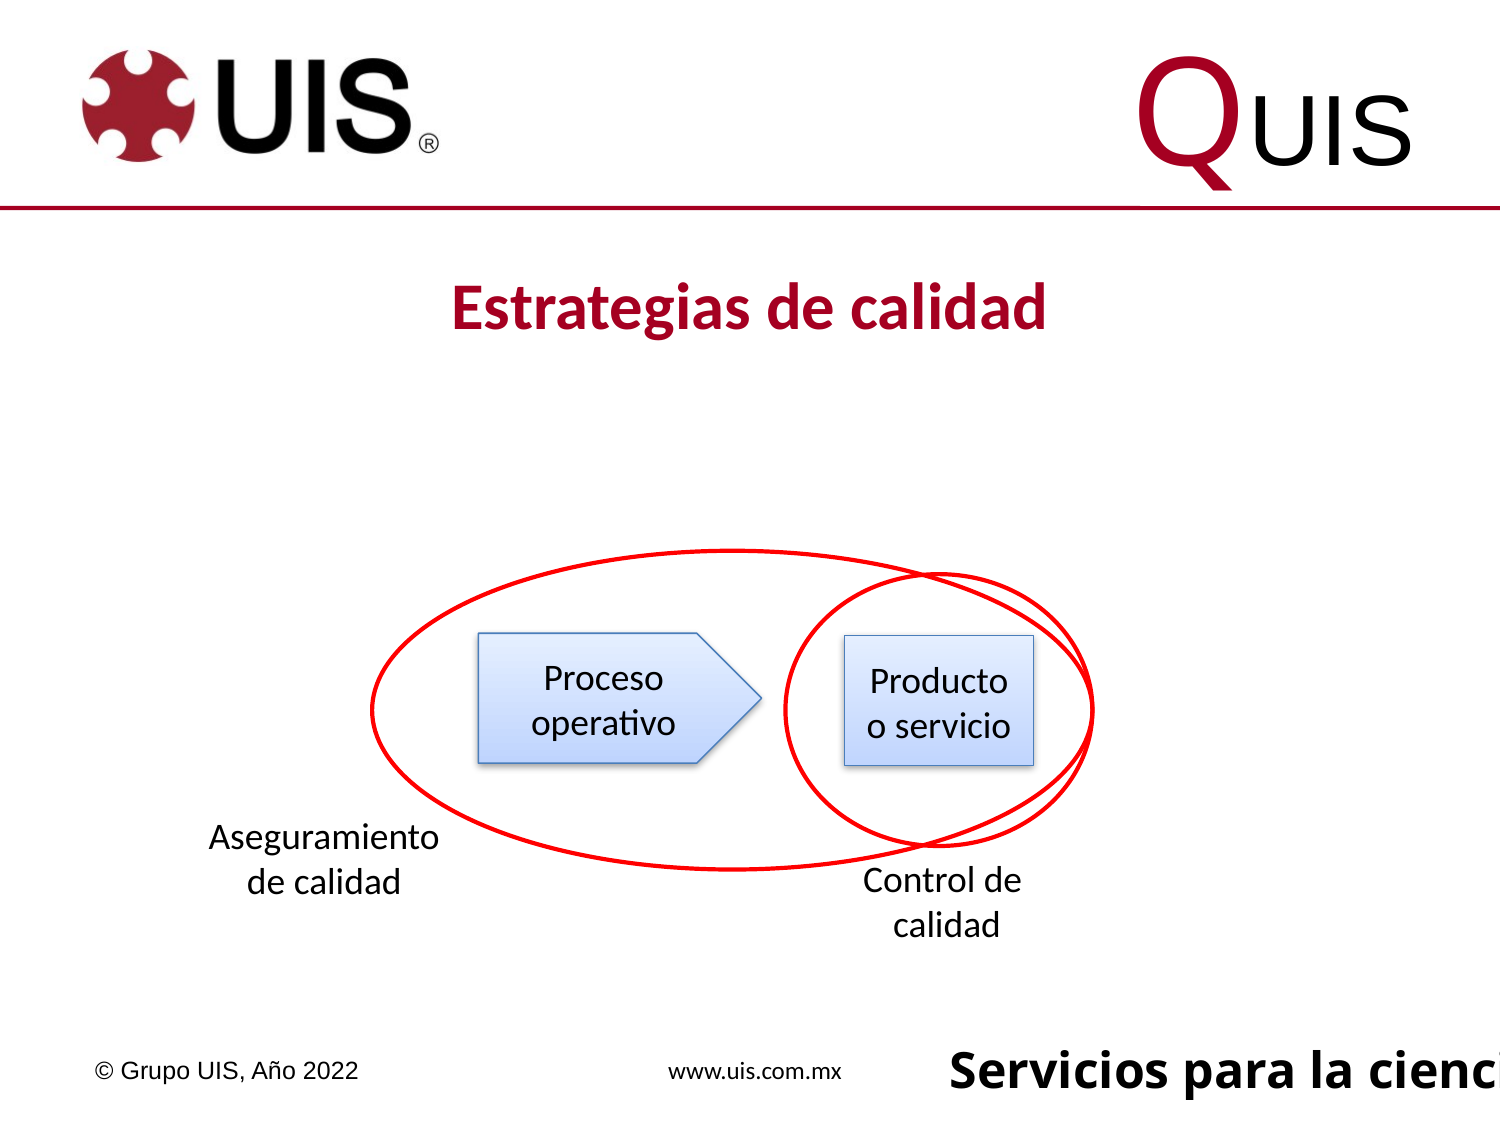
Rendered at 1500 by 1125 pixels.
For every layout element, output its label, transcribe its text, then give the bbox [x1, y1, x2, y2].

text_box [370, 548, 1095, 872]
text_box [924, 572, 1094, 695]
text_box Control de calidad [848, 847, 1038, 953]
text_box [929, 725, 1094, 847]
text_box Aseguramiento de calidad [193, 804, 455, 910]
list Estrategias de calidad [75, 255, 1425, 998]
picture [79, 46, 443, 166]
